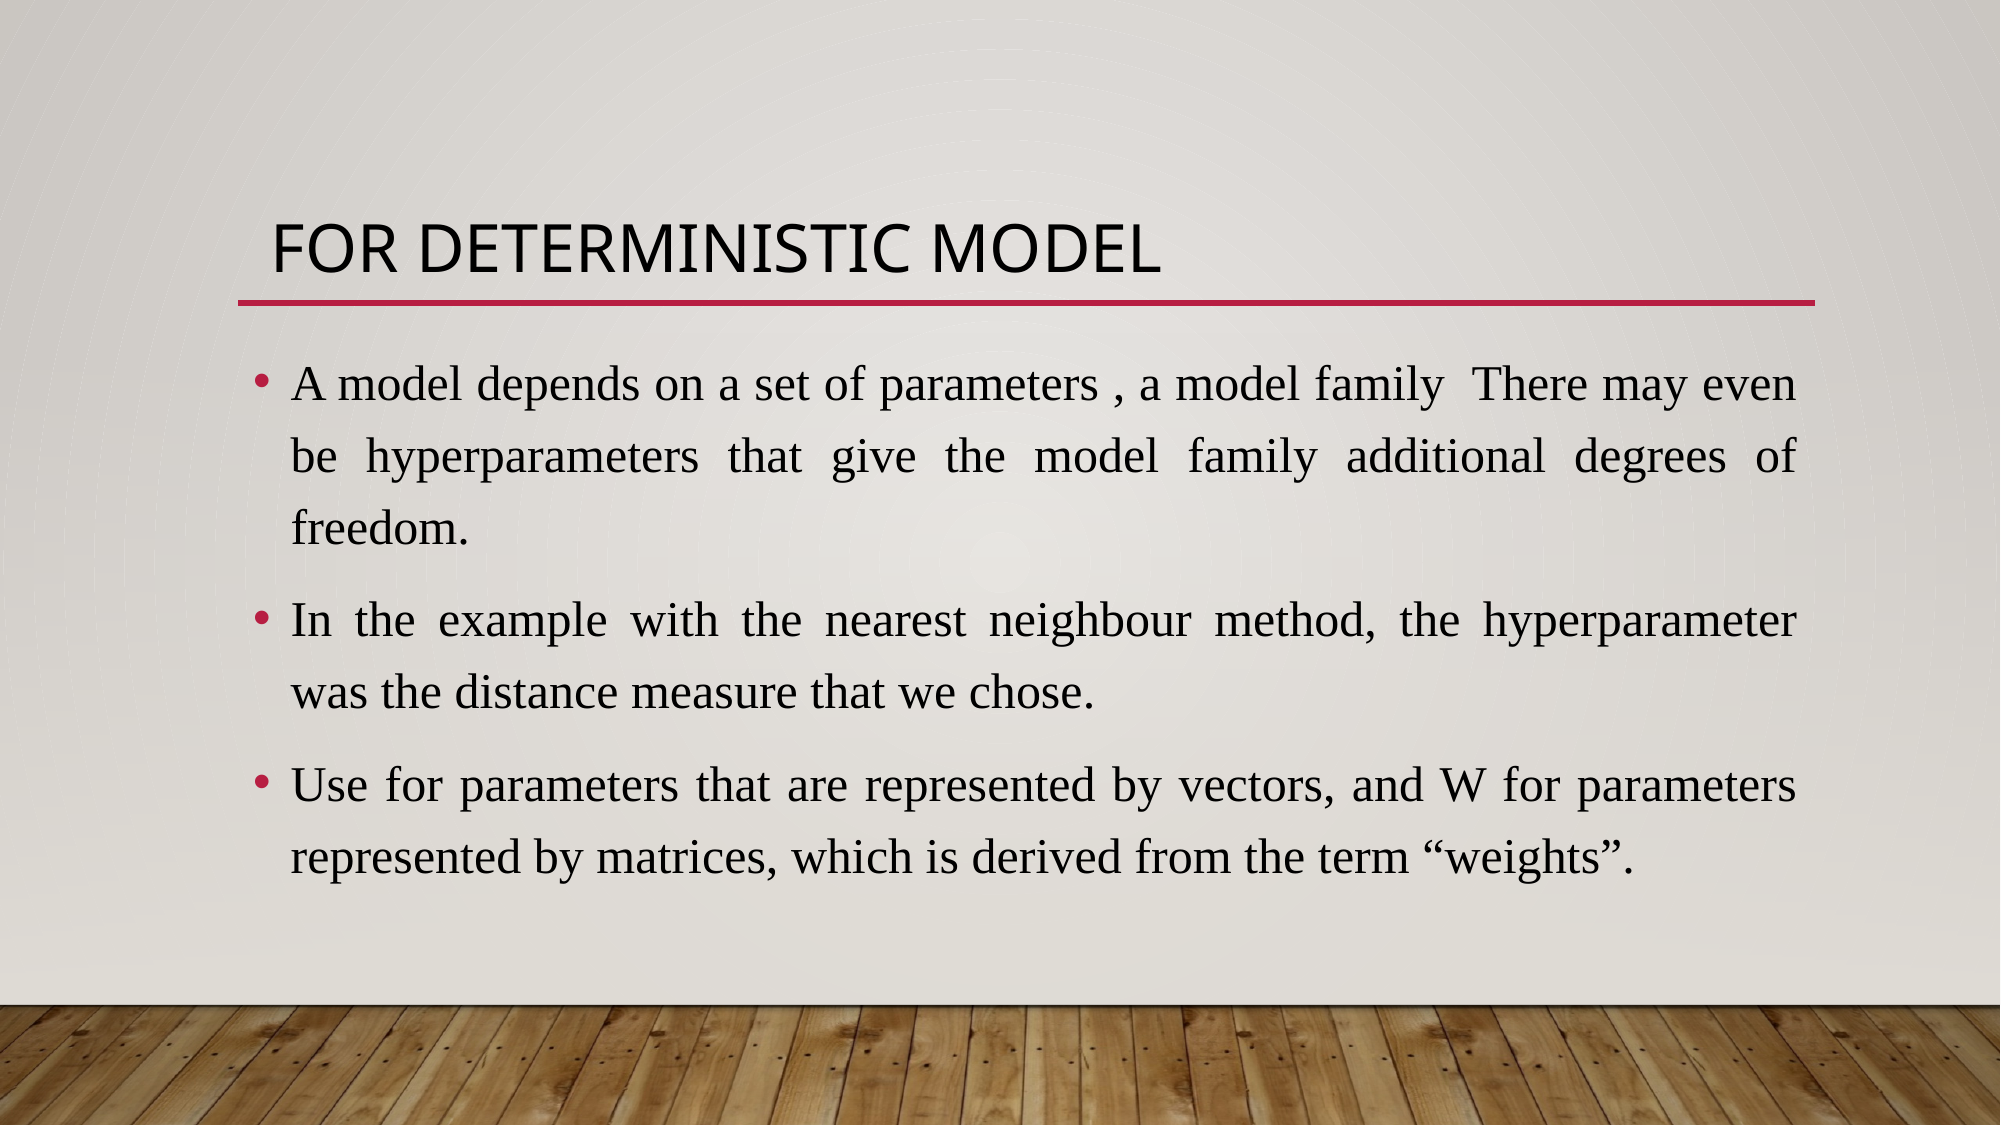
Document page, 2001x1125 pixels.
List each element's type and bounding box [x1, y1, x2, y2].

picture [0, 1005, 2000, 1125]
